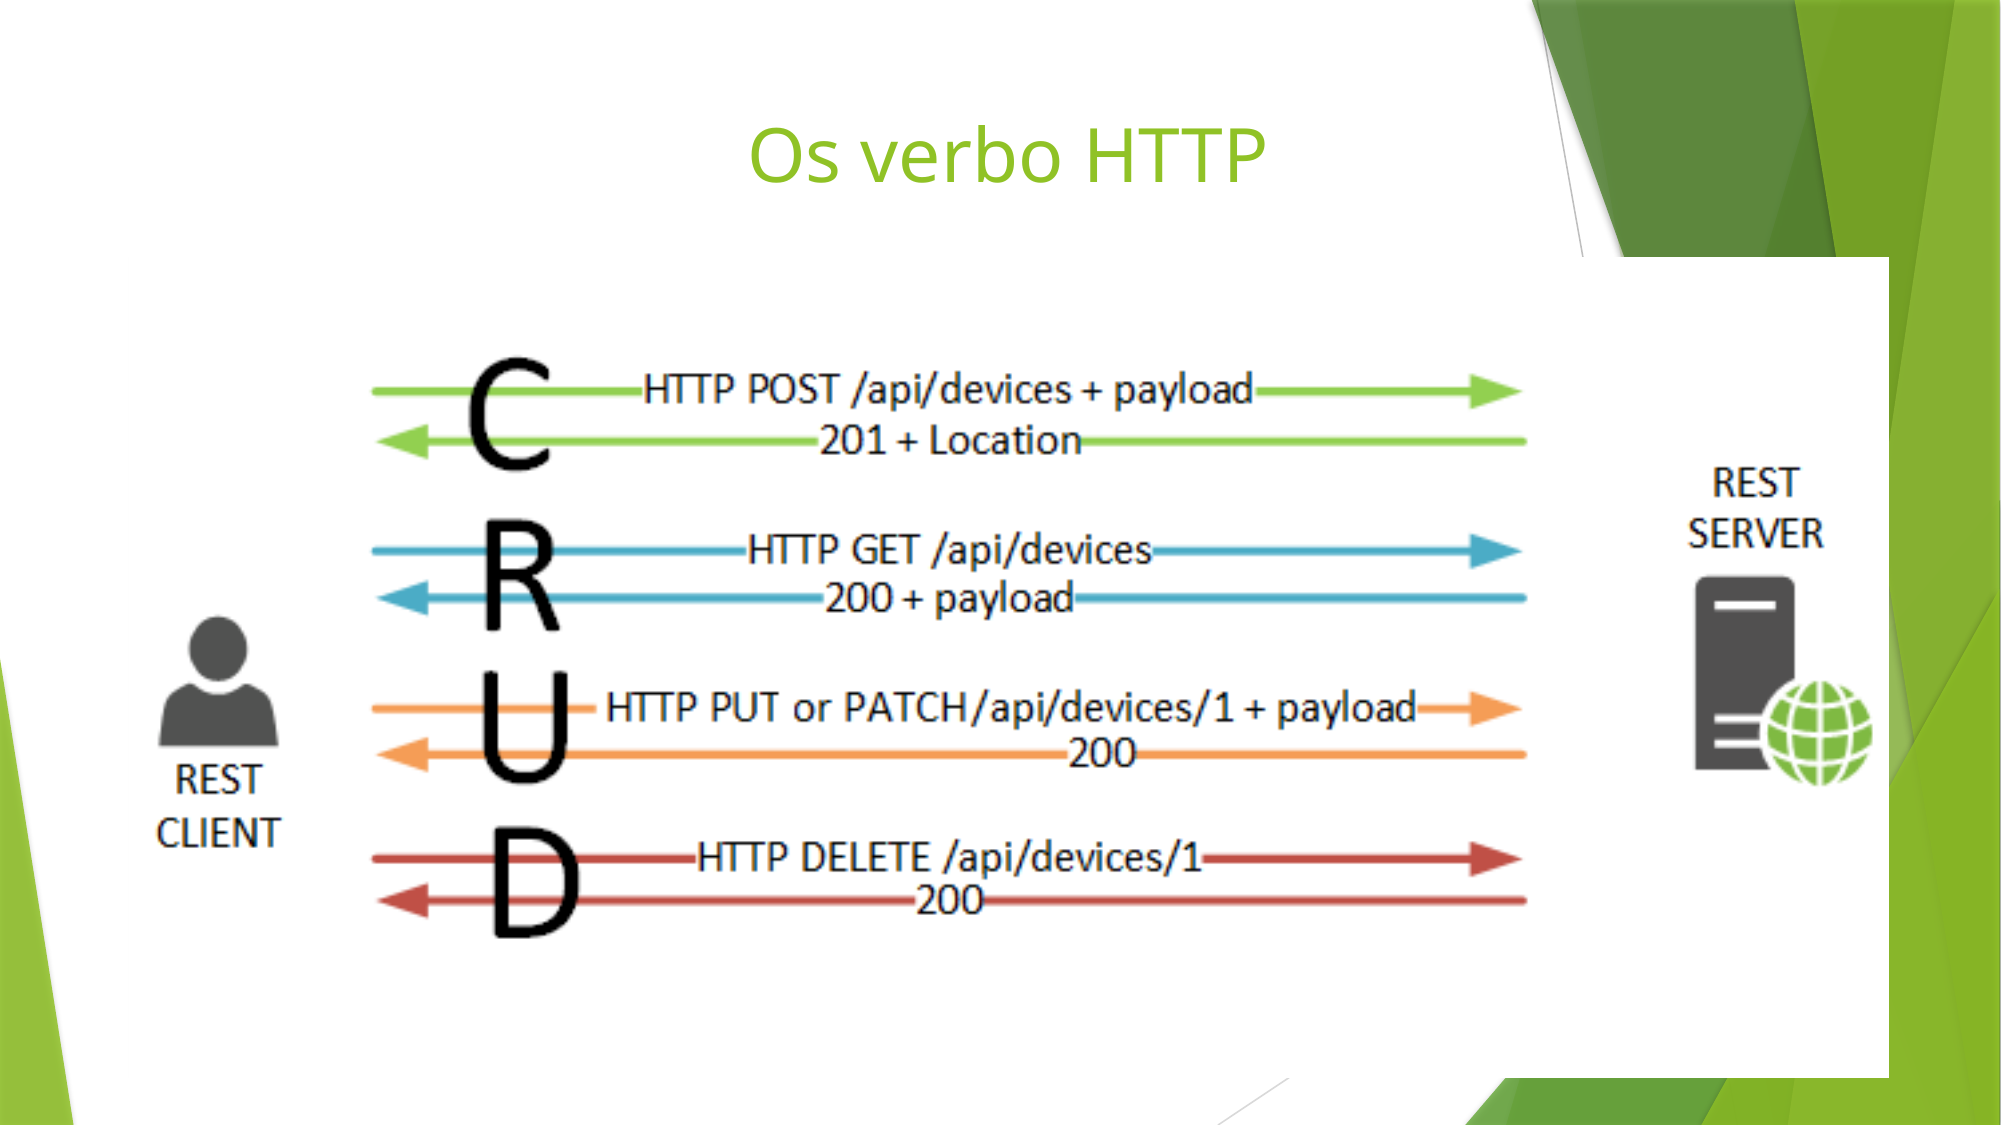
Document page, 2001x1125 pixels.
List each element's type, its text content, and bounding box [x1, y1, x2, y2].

picture [127, 256, 1890, 1078]
title Os verbo HTTP [495, 99, 1522, 254]
